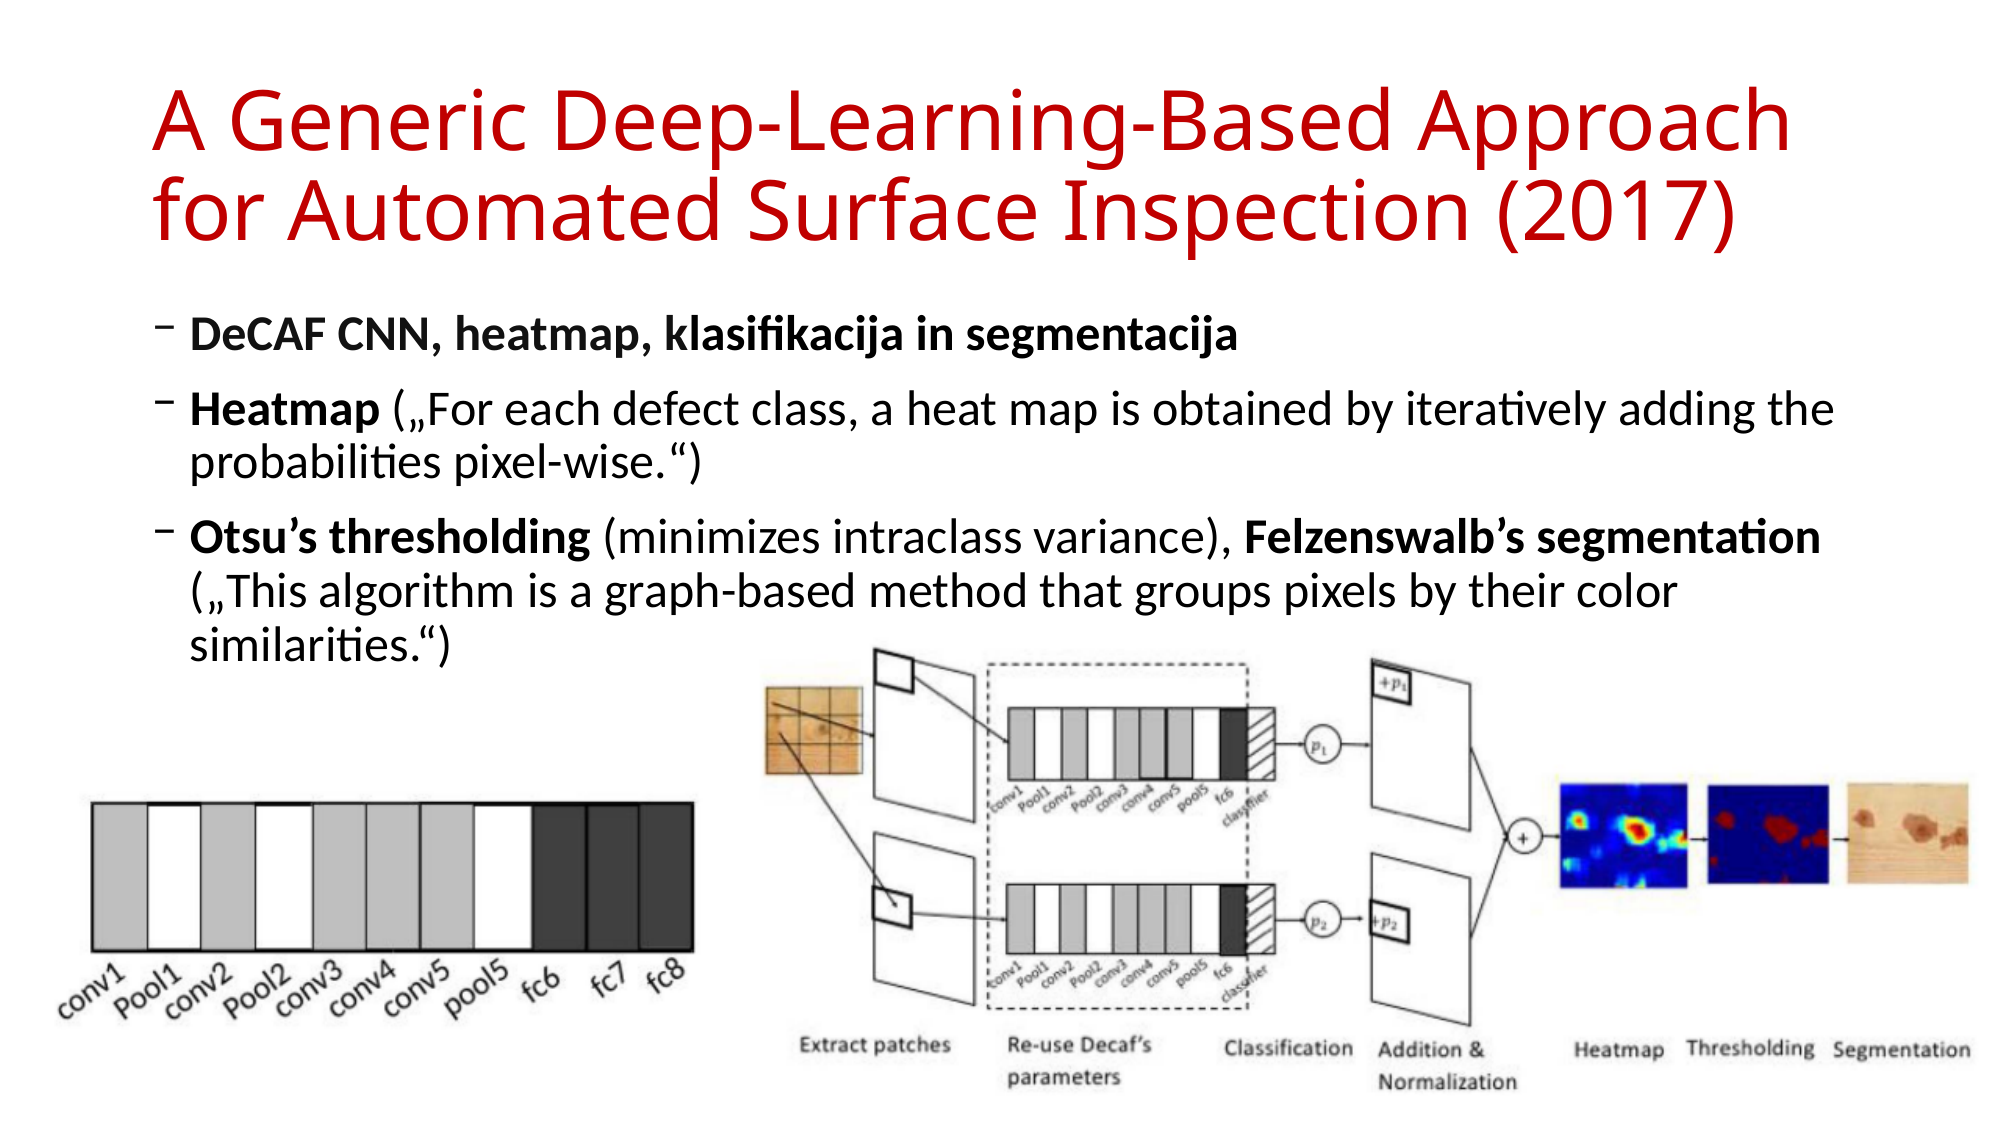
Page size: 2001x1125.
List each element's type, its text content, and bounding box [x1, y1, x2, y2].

title A Generic Deep-Learning-Based Approach for Automated Surface Inspection (2017) [137, 59, 1863, 278]
picture [0, 613, 2000, 1113]
list DeCAF CNN, heatmap, klasifikacija in segmentacija Heatmap („For each defect class, a heat map is obtained by iteratively adding the probabilities pixel-wise.“) Otsu’s thresholding (minimizes intraclass variance), Felzenswalb’s segmentation („This algorithm is a graph-based method that groups pixels by their color similarities.“) [137, 299, 1863, 780]
